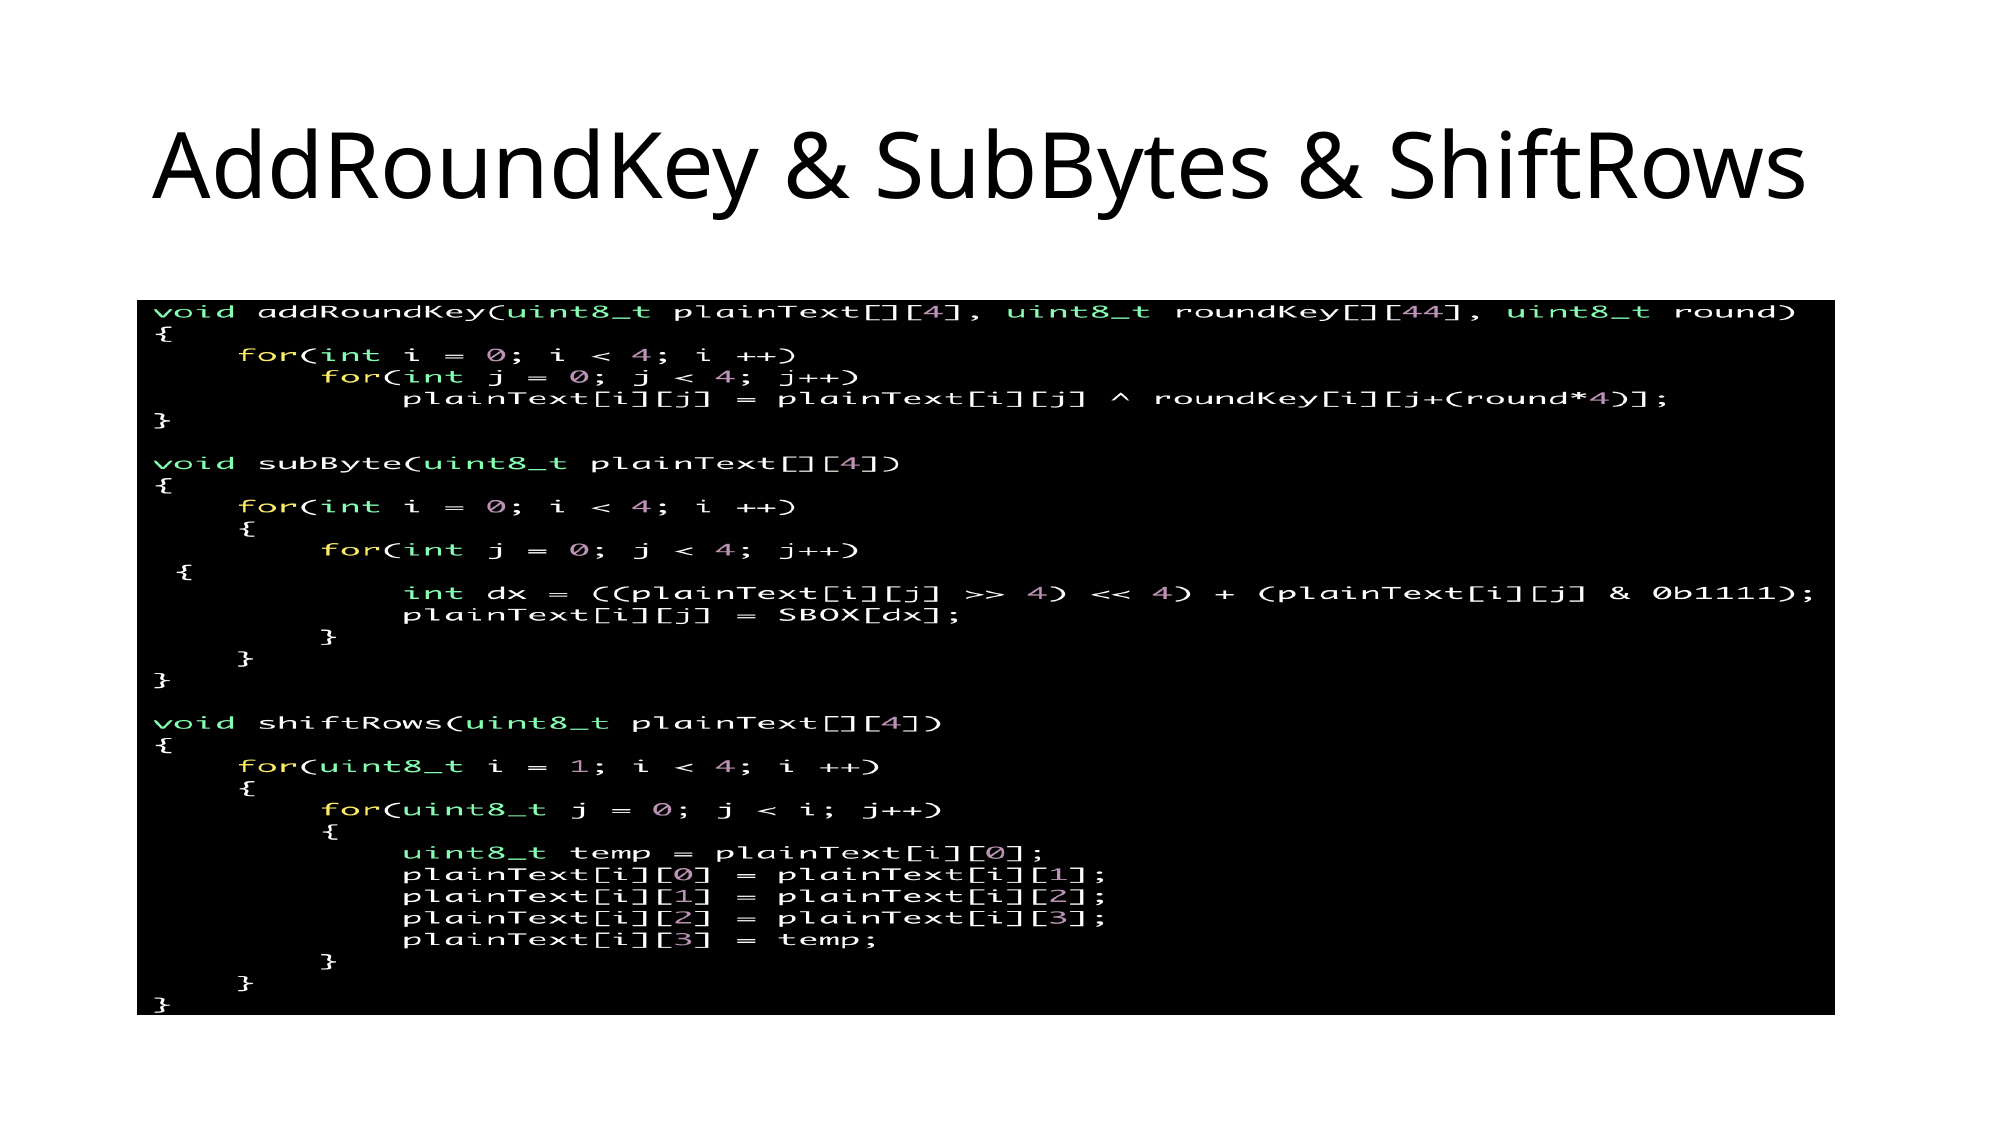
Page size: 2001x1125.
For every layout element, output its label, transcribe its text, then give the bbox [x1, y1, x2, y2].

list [137, 300, 1835, 1015]
title AddRoundKey & SubBytes & ShiftRows [137, 59, 1863, 278]
